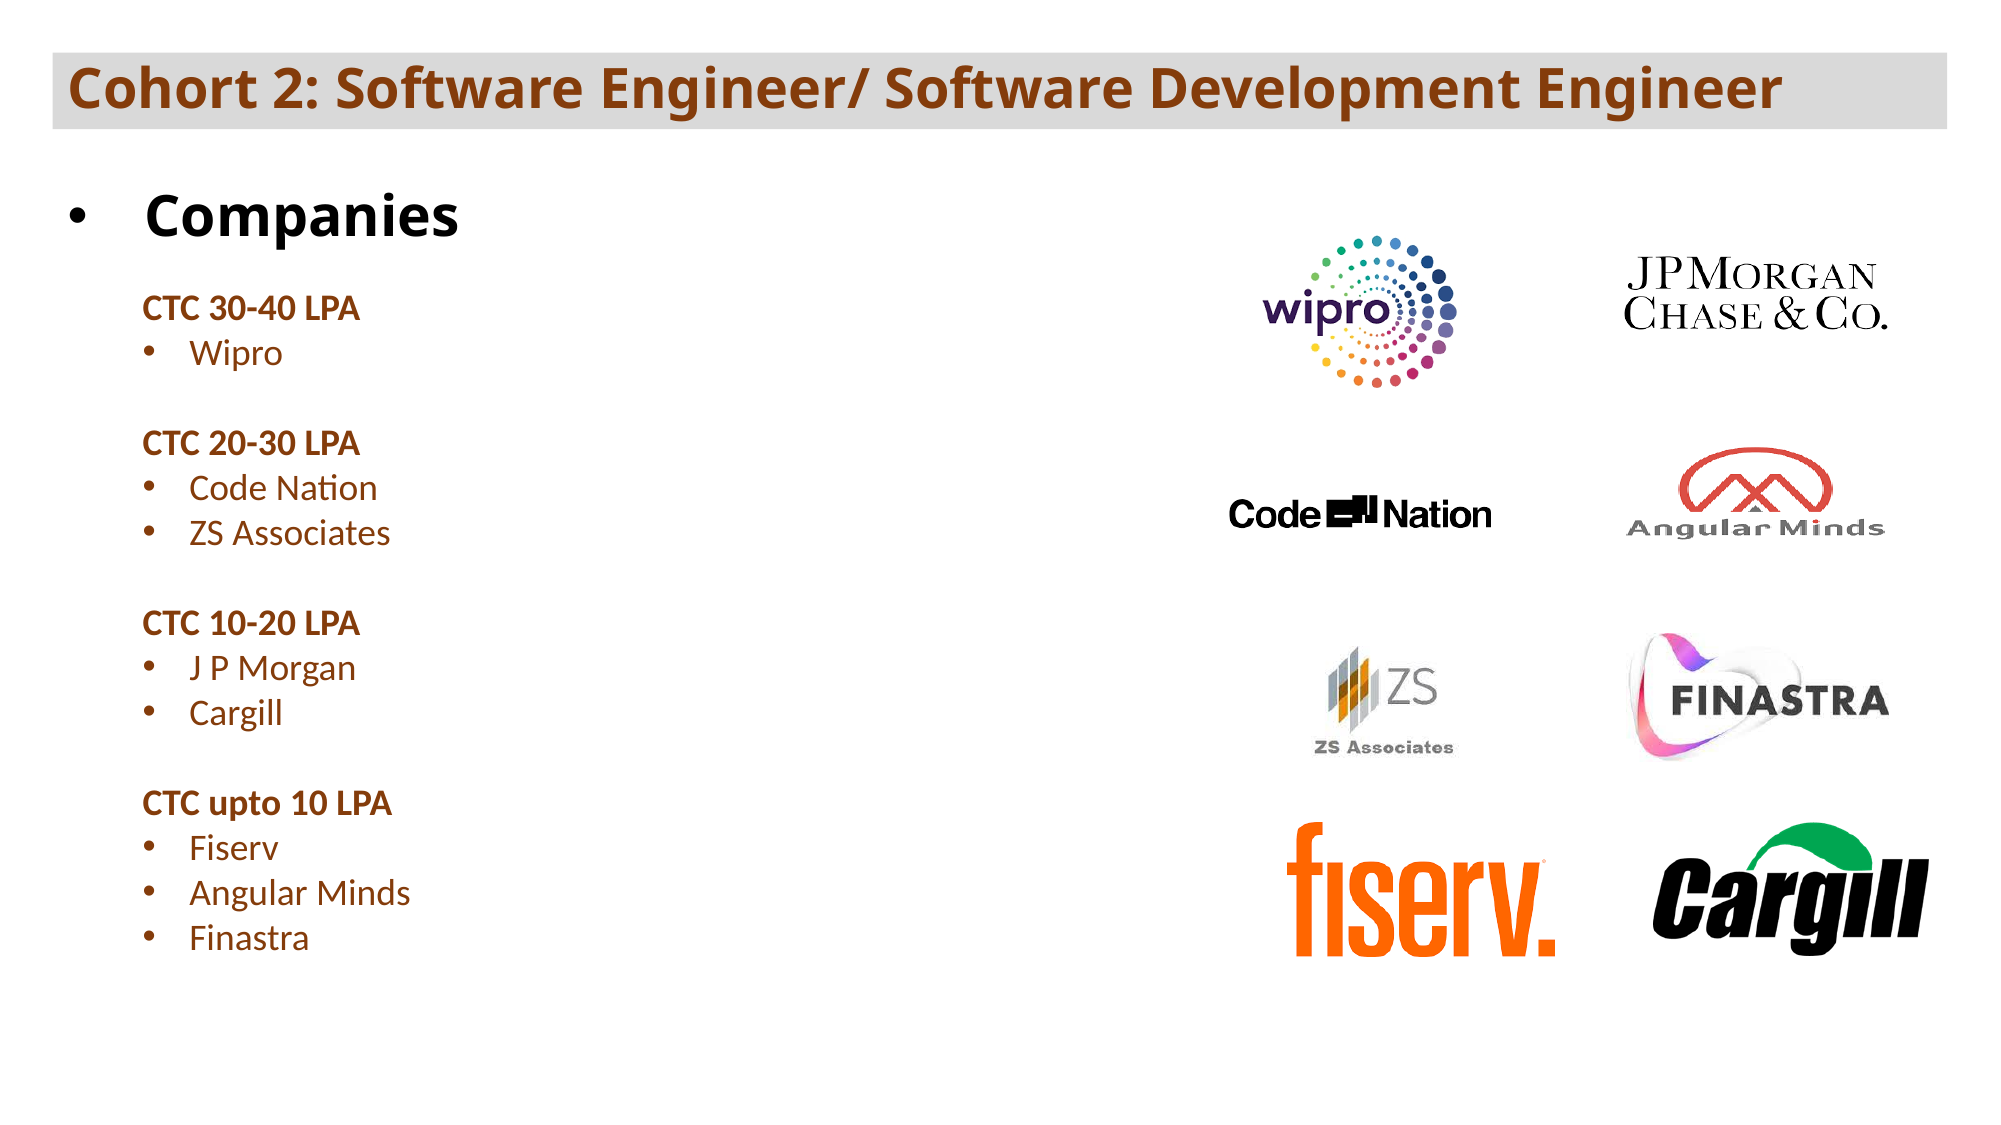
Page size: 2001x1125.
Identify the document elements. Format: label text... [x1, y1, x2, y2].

text_box CTC 30-40 LPA Wipro CTC 20-30 LPA Code Nation ZS Associates CTC 10-20 LPA J P Morgan Cargill CTC upto 10 LPA Fiserv Angular Minds Finastra [127, 275, 1128, 1011]
picture [1287, 822, 1555, 957]
picture [1212, 235, 1506, 389]
text_box Companies [52, 179, 1778, 257]
picture [1236, 646, 1541, 789]
title Cohort 2: Software Engineer/ Software Development Engineer [52, 52, 1948, 130]
picture [1625, 633, 1889, 763]
picture [1652, 822, 1929, 956]
picture [1622, 218, 1889, 367]
picture [1610, 413, 1902, 573]
picture [1214, 435, 1506, 587]
